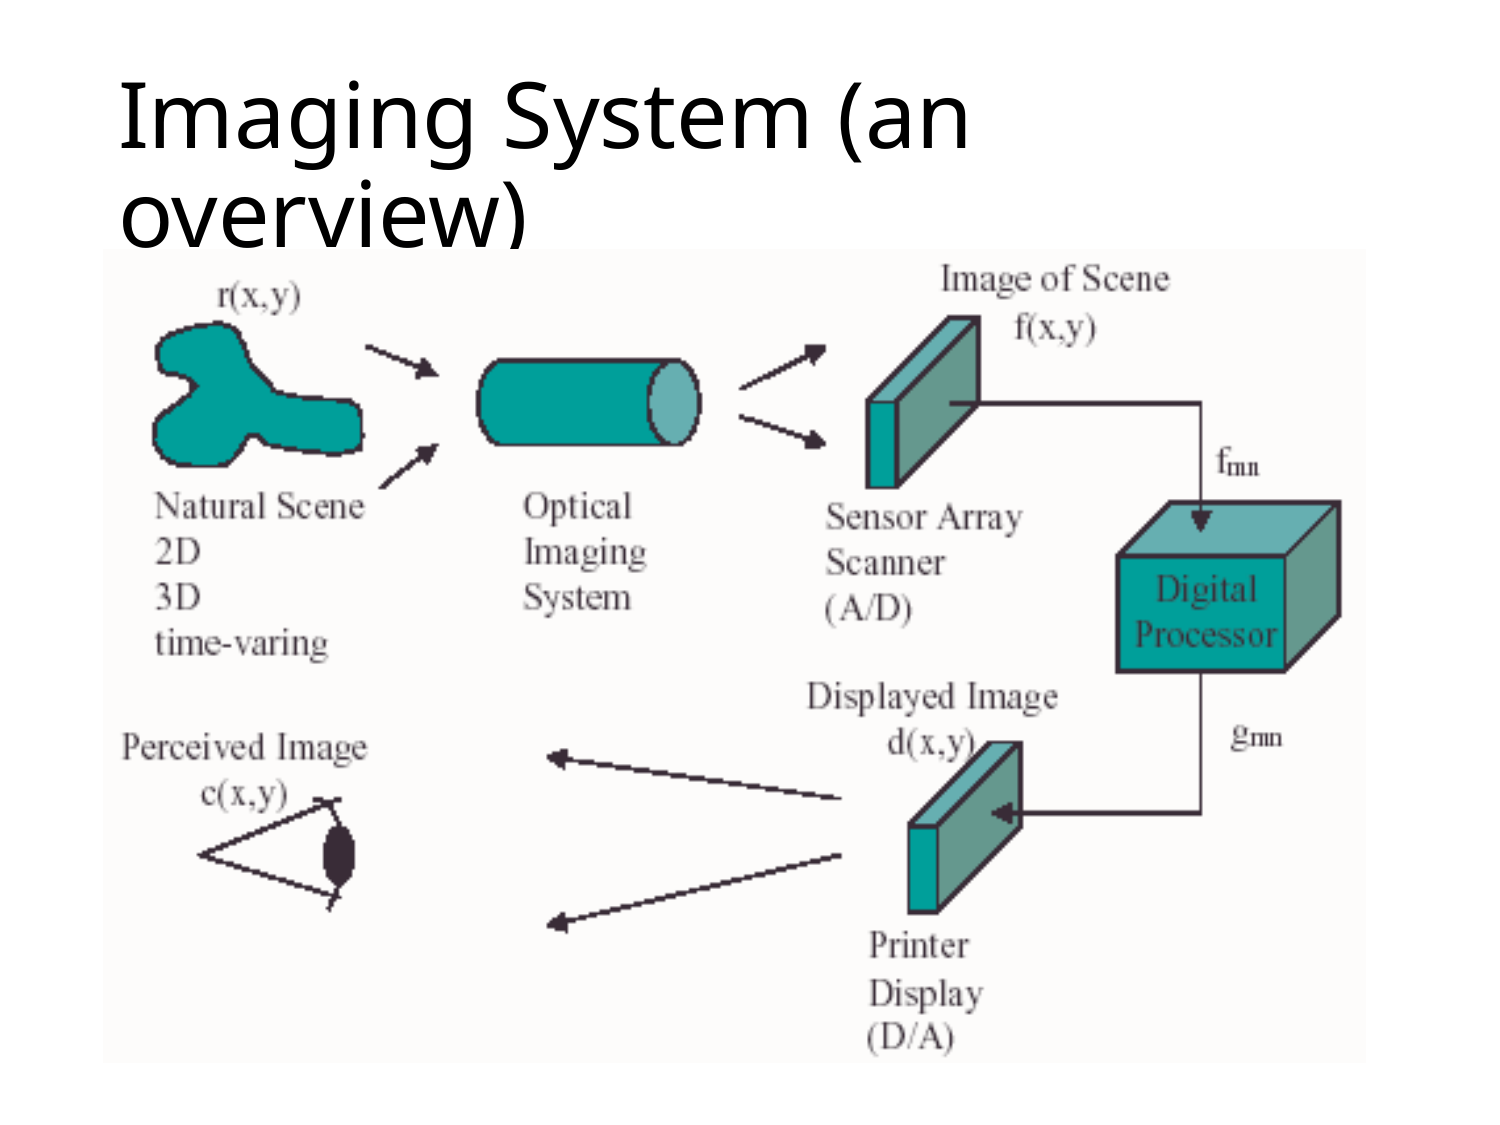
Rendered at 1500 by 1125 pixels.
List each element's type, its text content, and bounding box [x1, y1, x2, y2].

picture [103, 249, 1366, 1063]
title Imaging System (an overview) [103, 59, 1397, 278]
